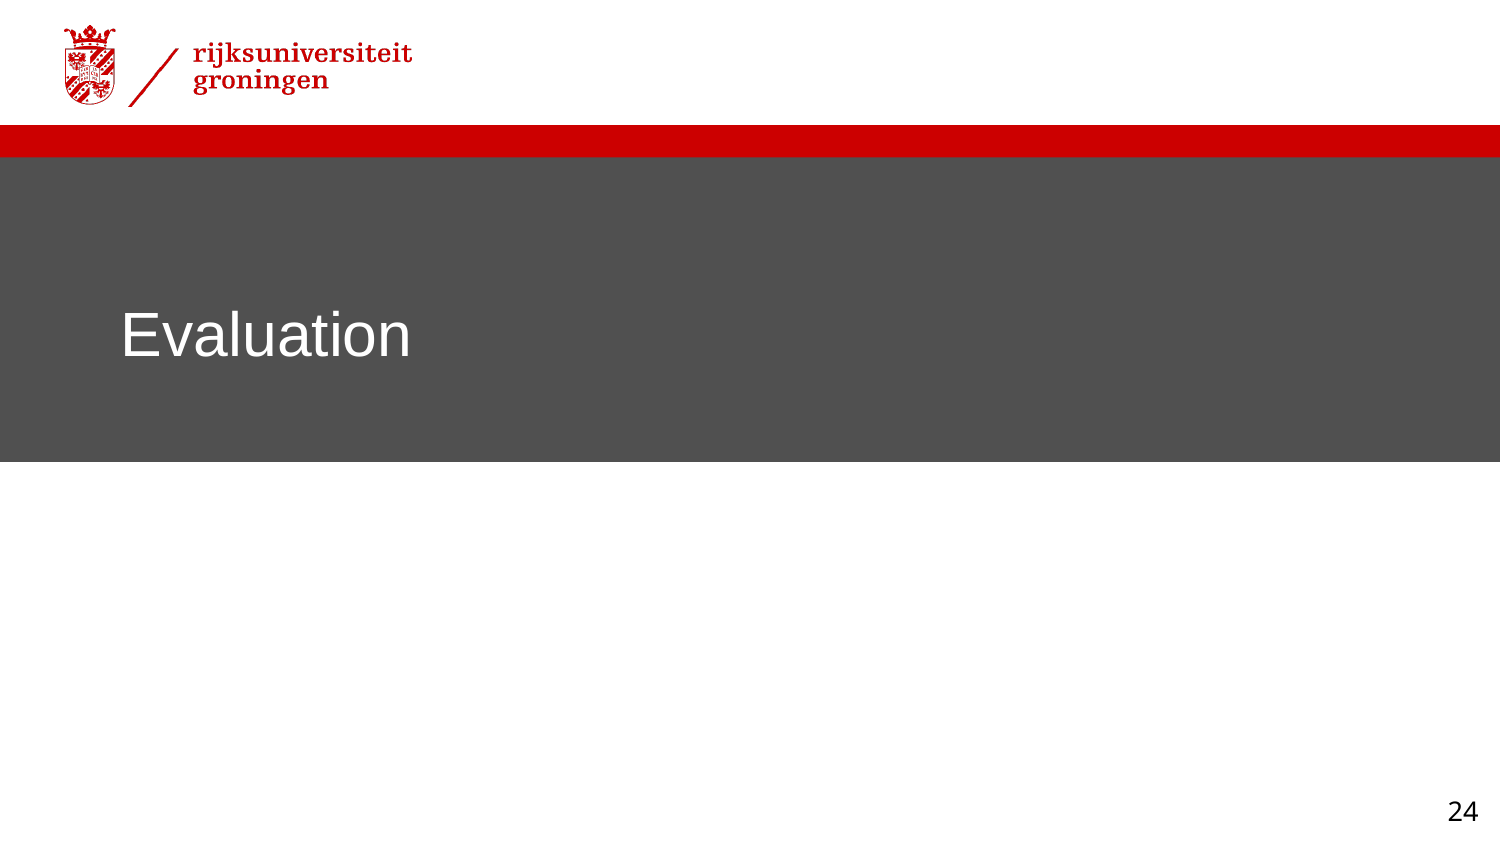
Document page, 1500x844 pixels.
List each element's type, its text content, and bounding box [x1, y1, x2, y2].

slide_number ‹#› [1403, 779, 1494, 844]
title Evaluation [0, 157, 1500, 462]
picture [64, 25, 412, 107]
